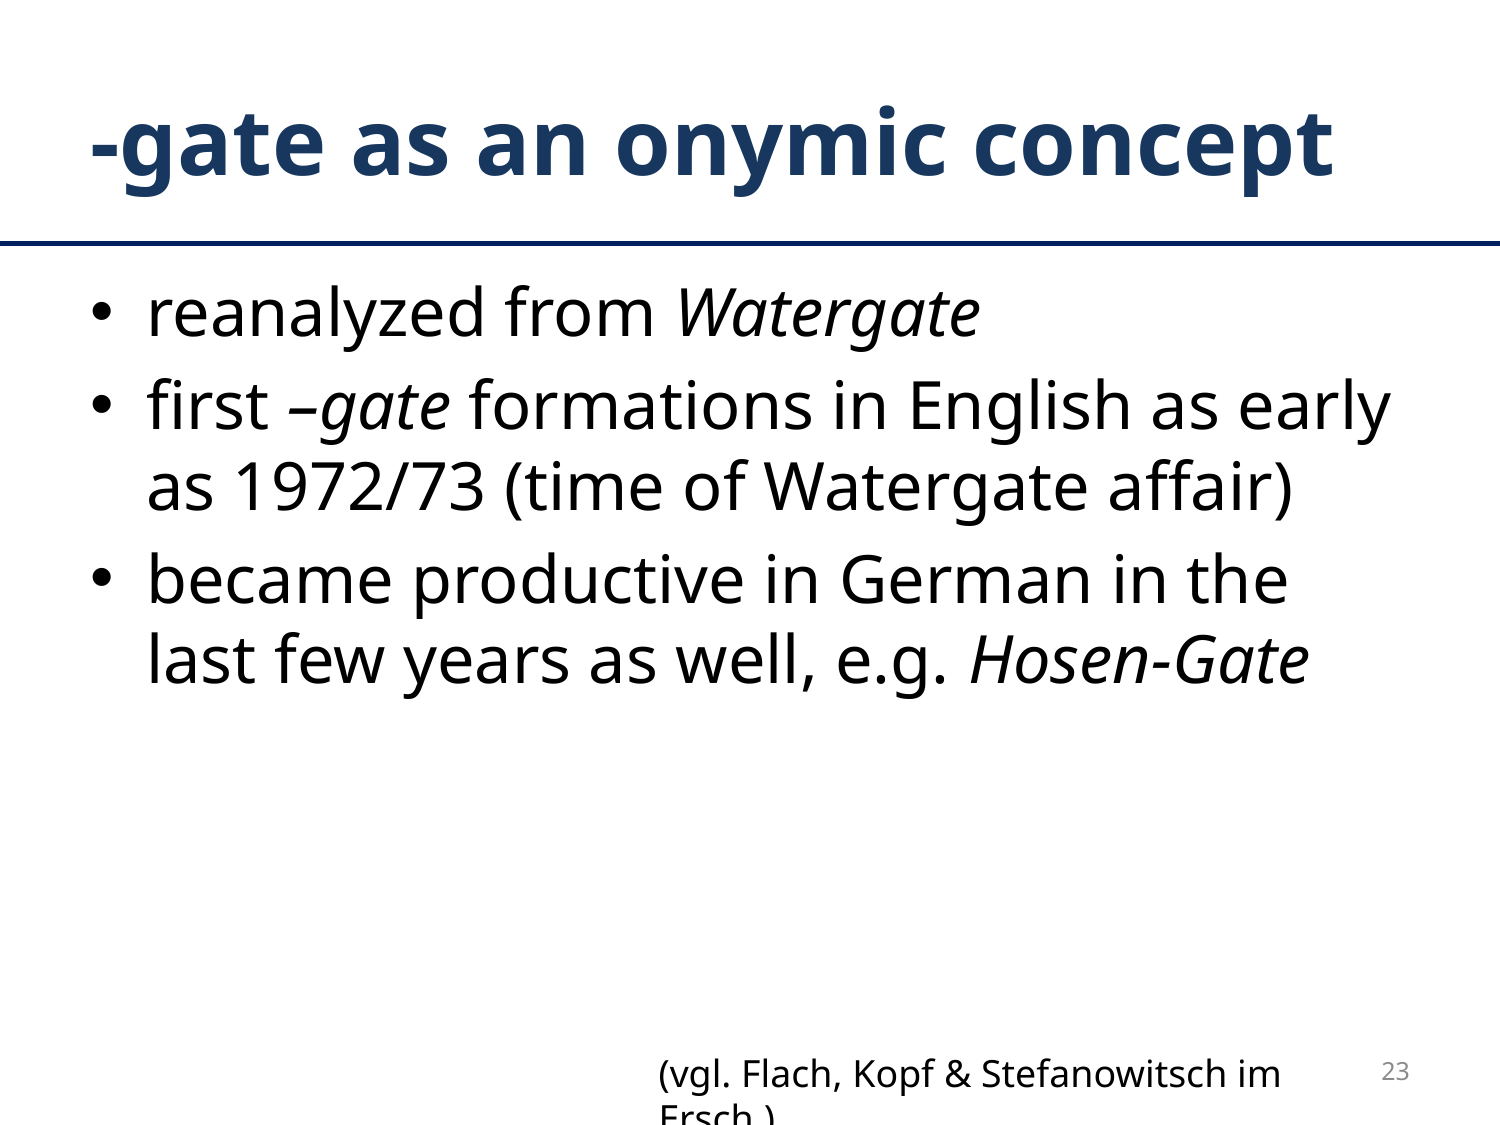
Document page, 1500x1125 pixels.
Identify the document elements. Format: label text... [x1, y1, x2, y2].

text_box (vgl. Flach, Kopf & Stefanowitsch im Ersch.) [643, 1042, 1353, 1125]
title -gate as an onymic concept [75, 45, 1425, 233]
slide_number 23 [1353, 1042, 1425, 1103]
list reanalyzed from Watergate first –gate formations in English as early as 1972/73 (time of Watergate affair) became productive in German in the last few years as well, e.g. Hosen-Gate [75, 262, 1425, 1005]
